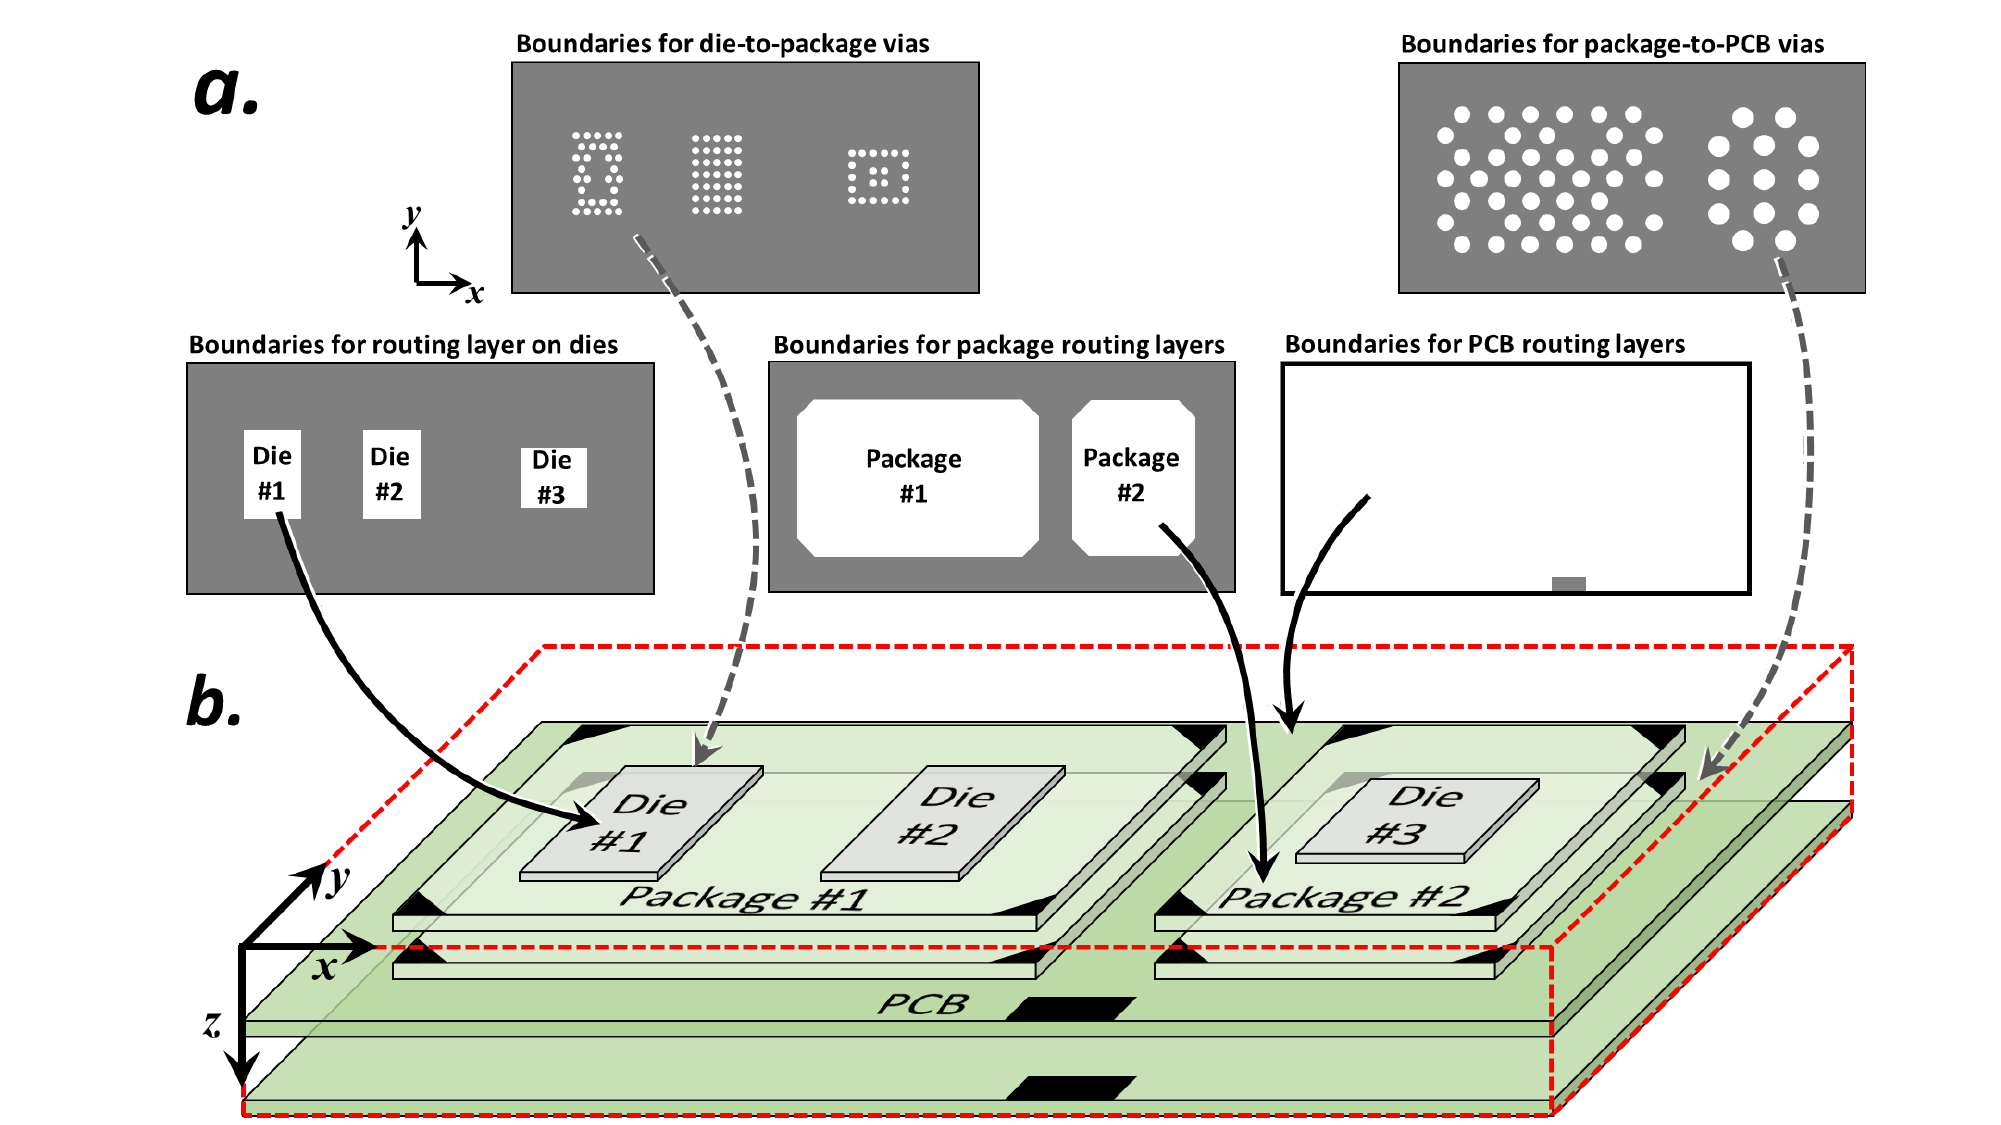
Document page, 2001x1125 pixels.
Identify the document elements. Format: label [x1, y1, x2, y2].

picture [134, 0, 1866, 1125]
